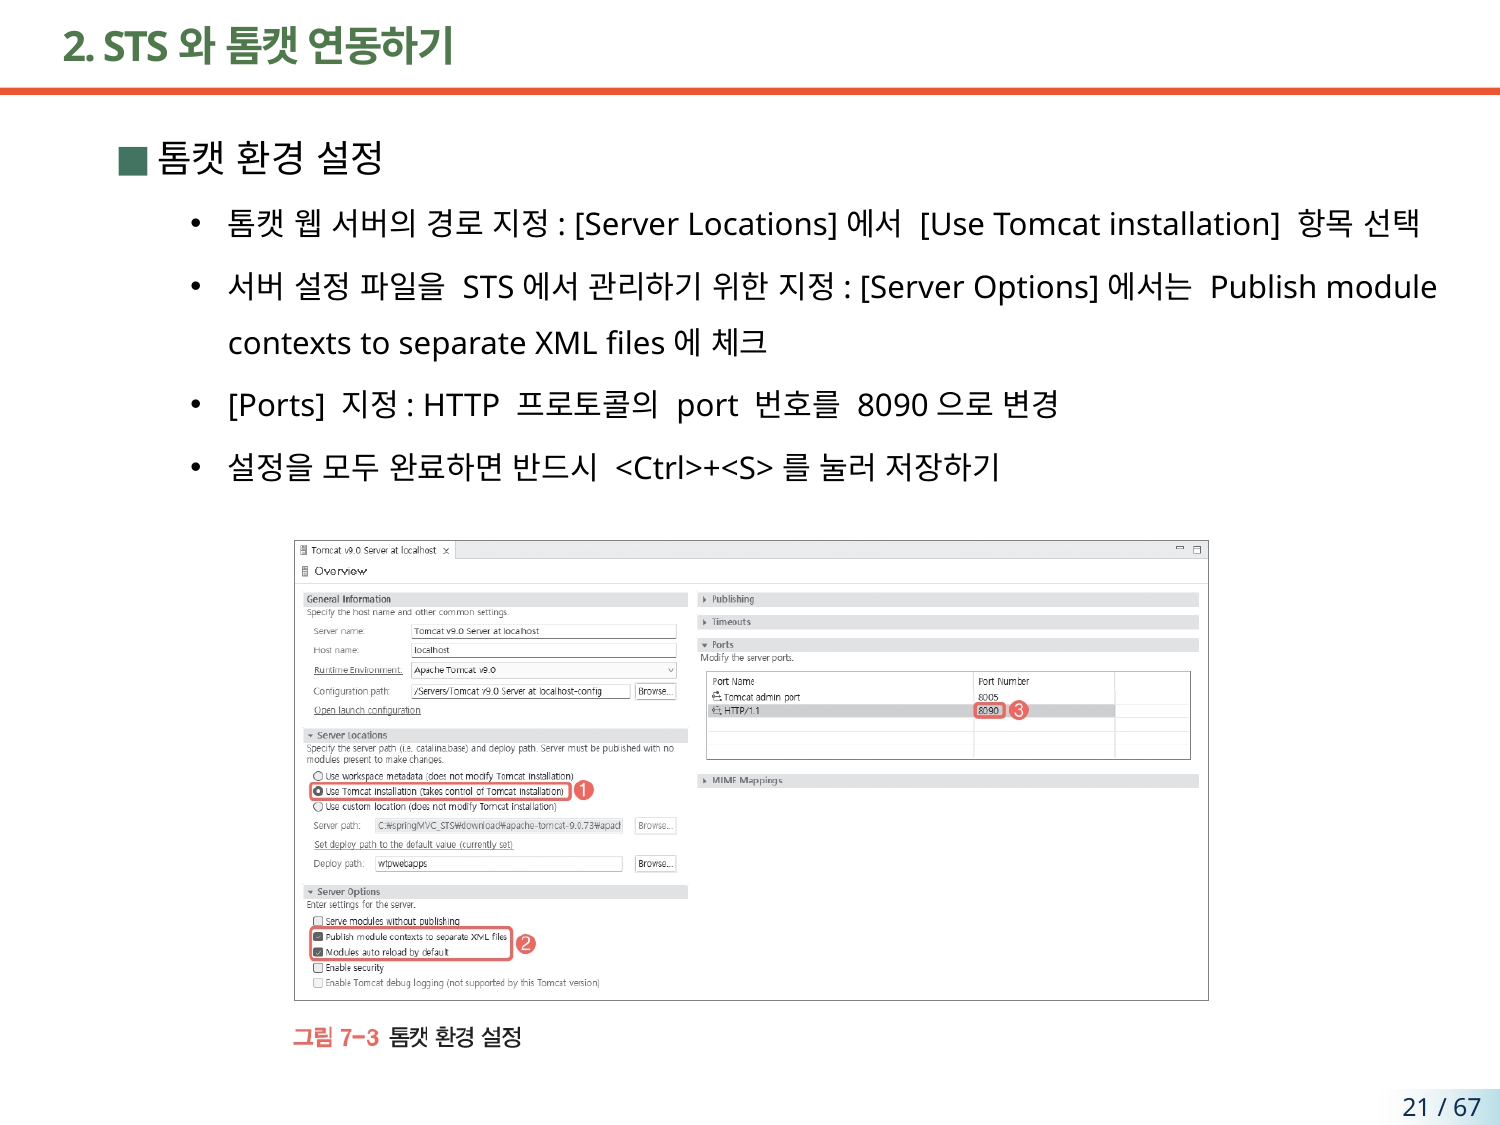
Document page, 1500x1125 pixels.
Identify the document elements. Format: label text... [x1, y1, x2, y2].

title 2. STS와 톰캣 연동하기 [47, 5, 1325, 84]
picture [291, 534, 1213, 1052]
list 톰캣 환경 설정 톰캣 웹 서버의 경로 지정: [Server Locations]에서 [Use Tomcat installation] 항목 선택 서버 설정 파일을 STS에서 관리하기 위한 지정: [Server Options]에서는 Publish module contexts to separate XML files에 체크 [Ports] 지정: HTTP 프로토콜의 port 번호를 8090으로 변경 설정을 모두 완료하면 반드시 <Ctrl>+<S>를 눌러 저장하기 [100, 127, 1459, 1050]
